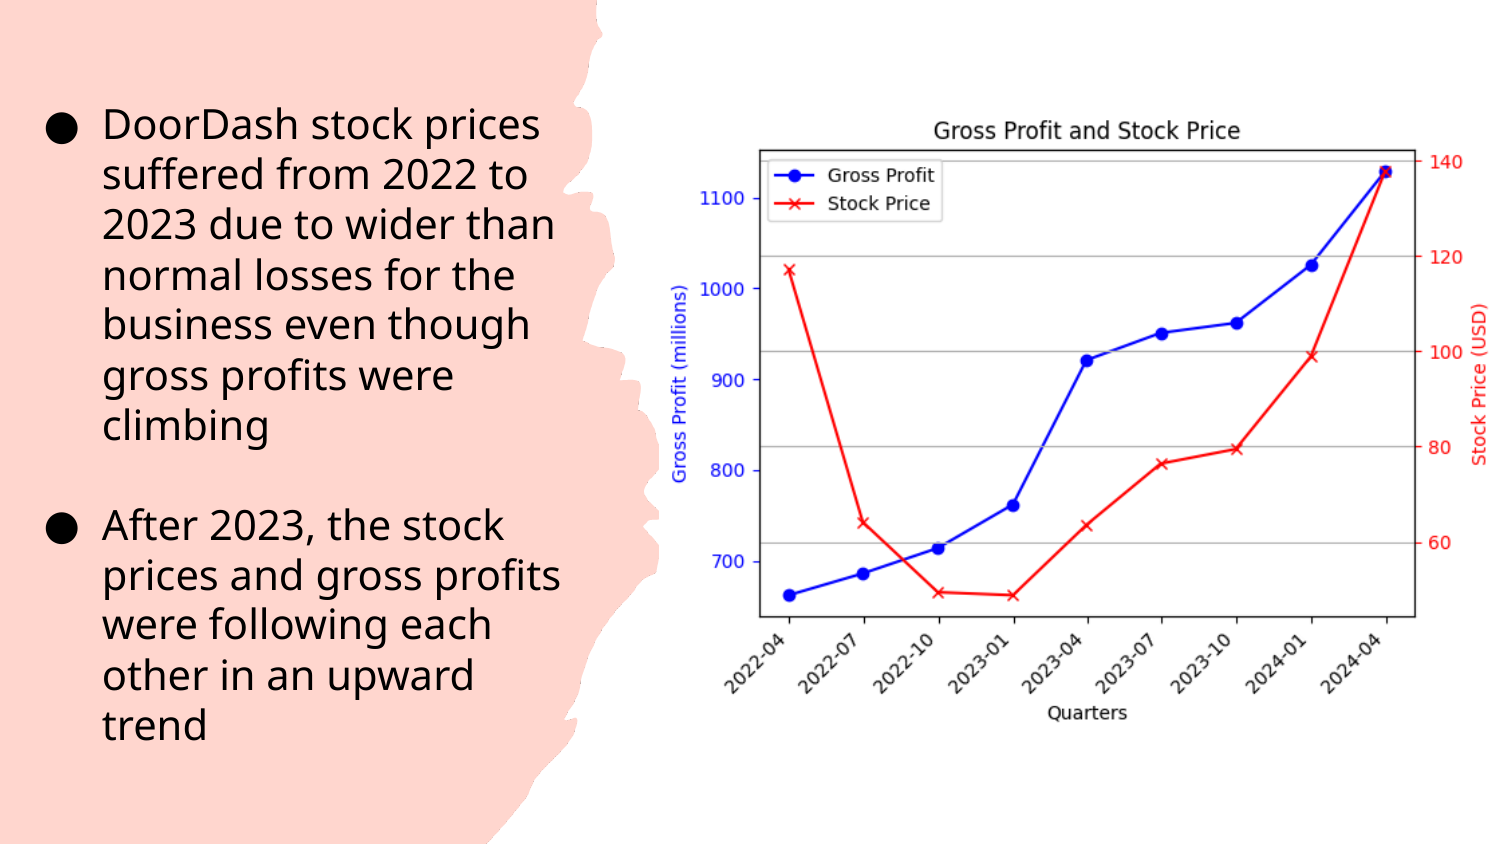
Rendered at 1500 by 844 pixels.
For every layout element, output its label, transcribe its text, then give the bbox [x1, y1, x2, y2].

picture [485, 0, 1500, 844]
text_box DoorDash stock prices suffered from 2022 to 2023 due to wider than normal losses for the business even though gross profits were climbing After 2023, the stock prices and gross profits were following each other in an upward trend [11, 83, 557, 672]
